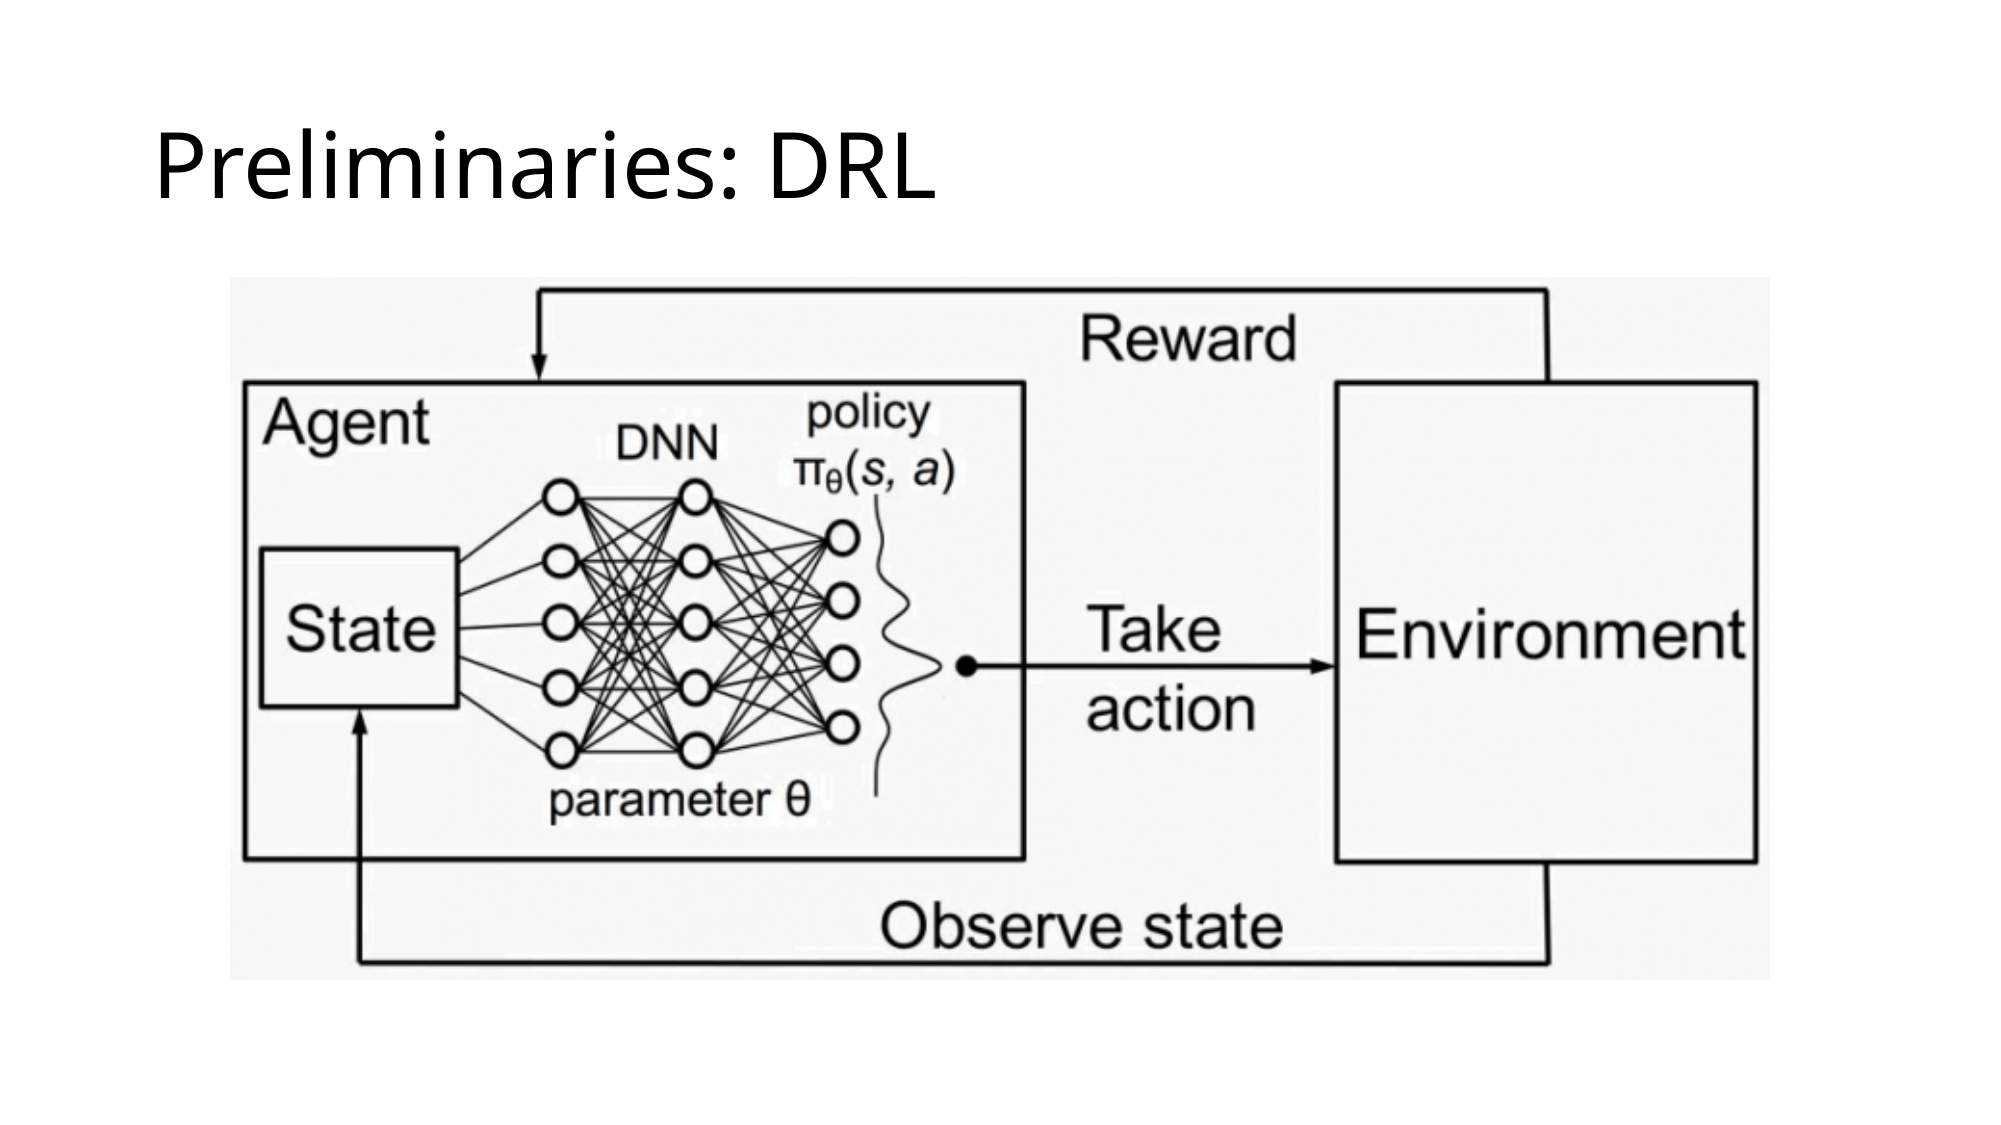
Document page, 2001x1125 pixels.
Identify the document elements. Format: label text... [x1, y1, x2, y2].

picture [230, 277, 1770, 980]
title Preliminaries: DRL [137, 59, 1863, 278]
